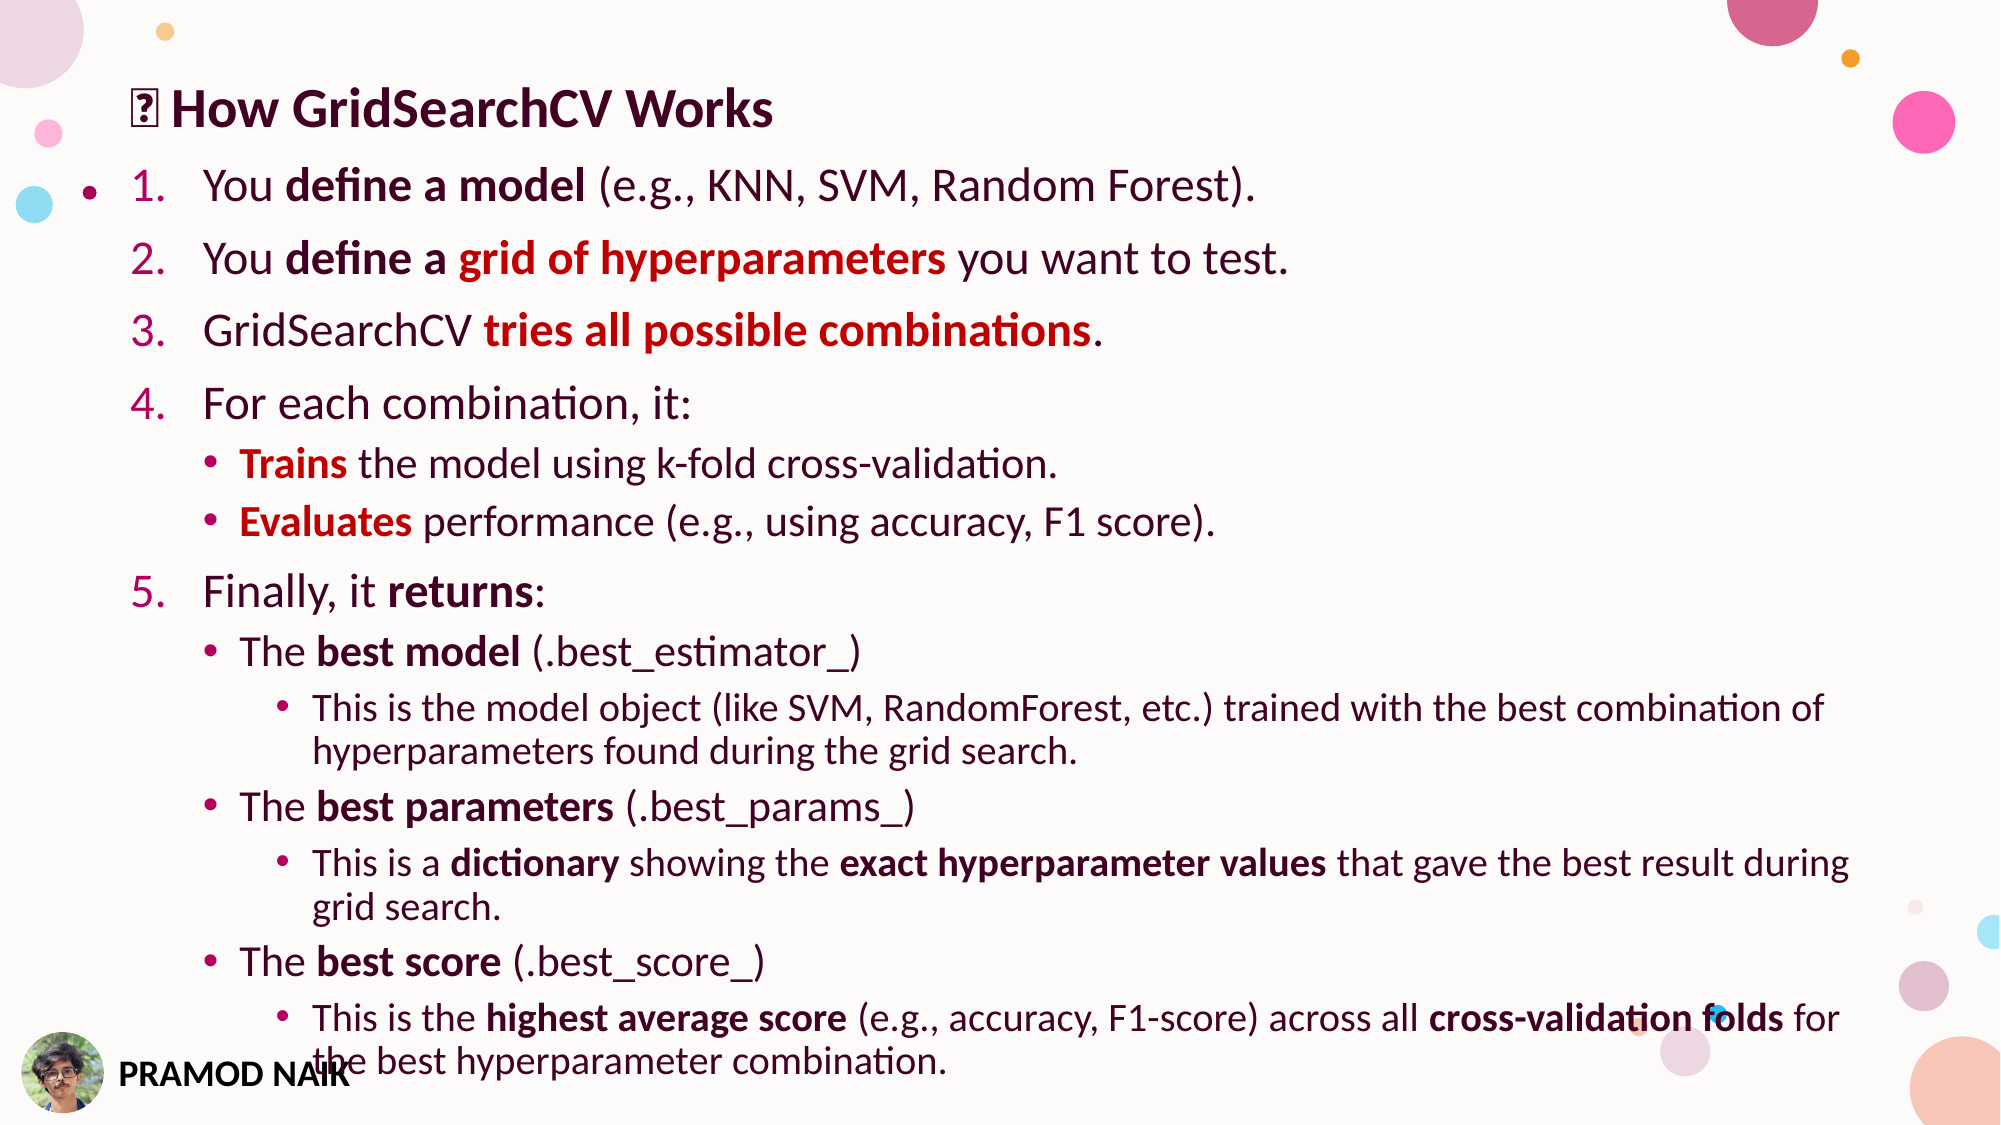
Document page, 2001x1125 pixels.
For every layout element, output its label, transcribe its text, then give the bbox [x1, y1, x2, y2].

list 🧠 How GridSearchCV Works You define a model (e.g., KNN, SVM, Random Forest). You define a grid of hyperparameters you want to test. GridSearchCV tries all possible combinations. For each combination, it: Trains the model using k-fold cross-validation. Evaluates performance (e.g., using accuracy, F1 score). Finally, it returns: The best model (.best_estimator_) This is the model object (like SVM, RandomForest, etc.) trained with the best combination of hyperparameters found during the grid search. The best parameters (.best_params_) This is a dictionary showing the exact hyperparameter values that gave the best result during grid search. The best score (.best_score_) This is the highest average score (e.g., accuracy, F1-score) across all cross-validation folds for the best hyperparameter combination. [115, 71, 1904, 1095]
picture [21, 1031, 104, 1114]
